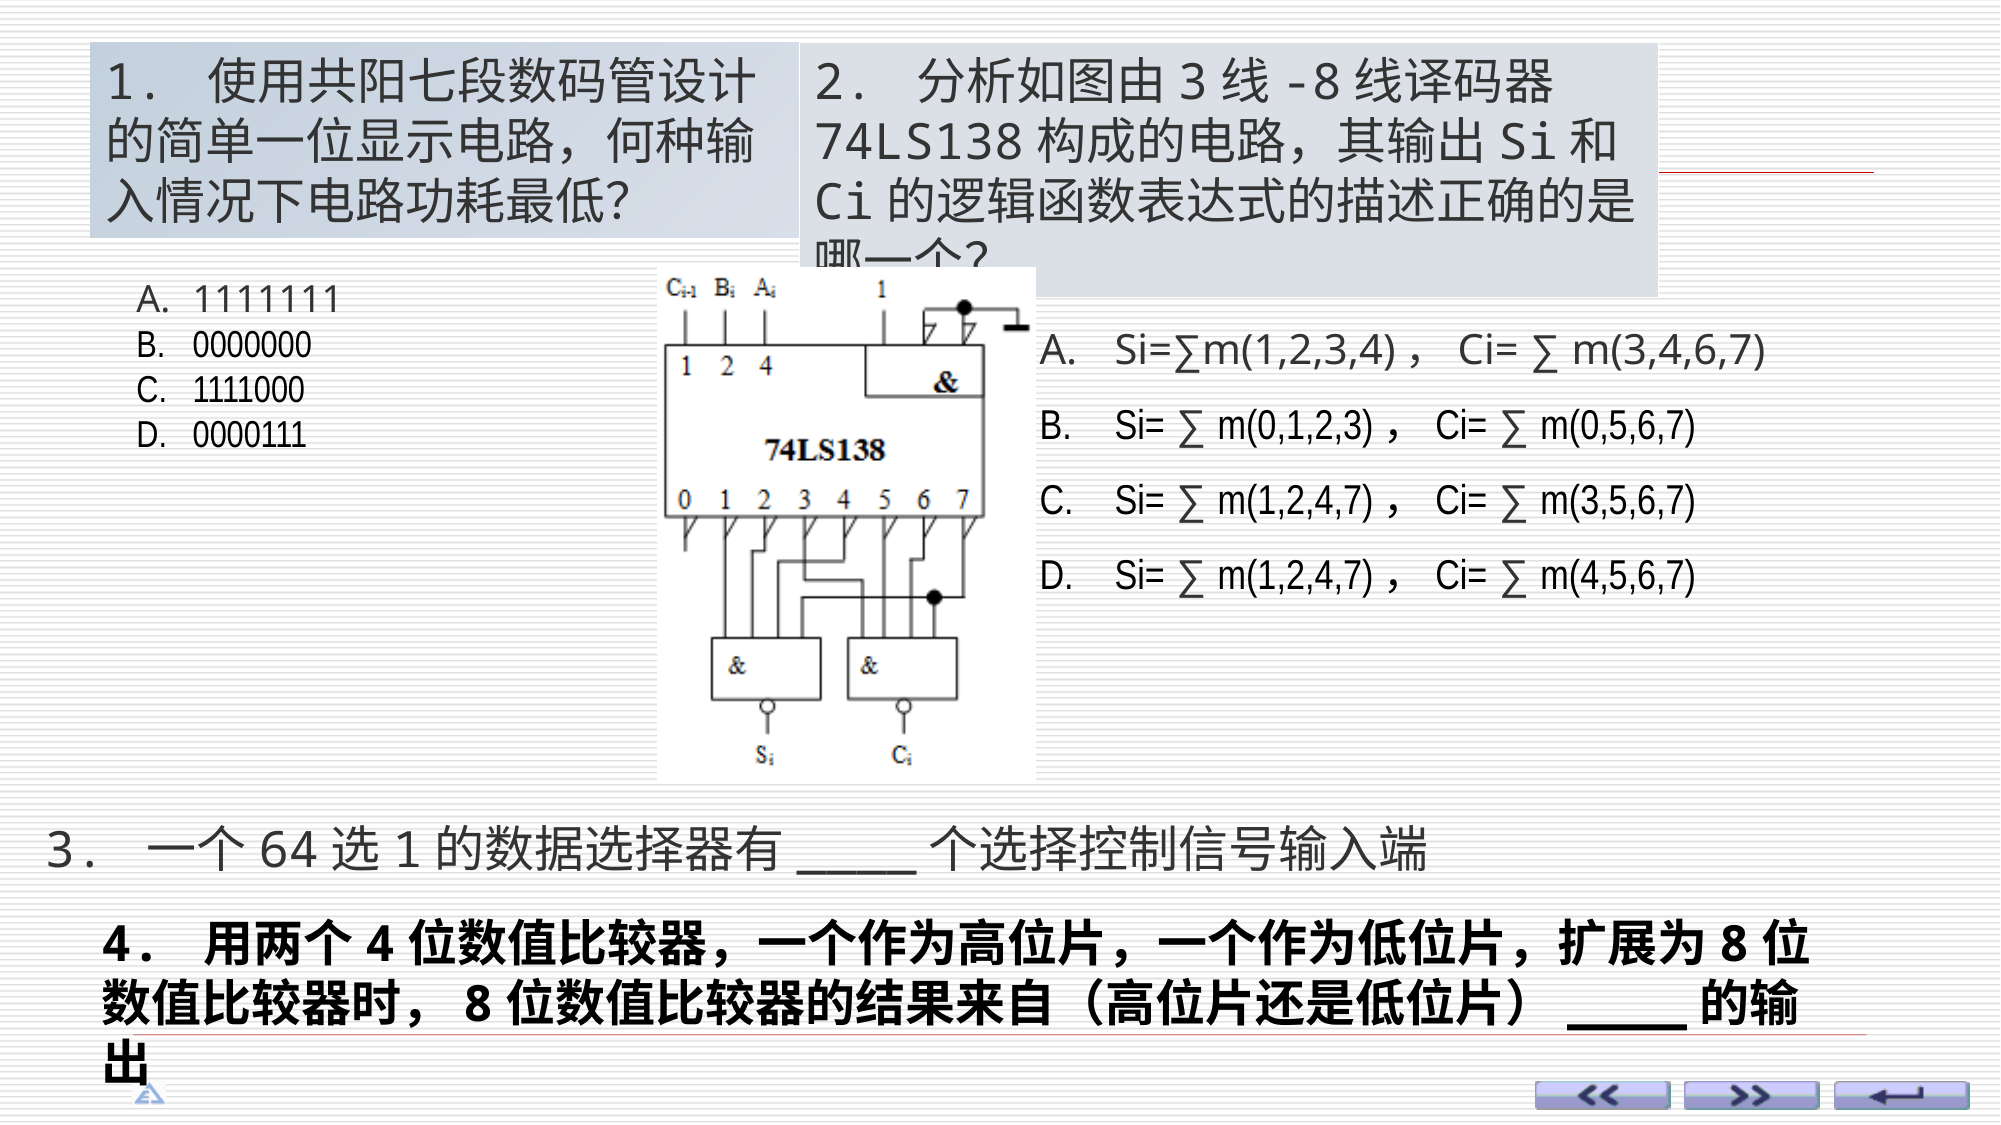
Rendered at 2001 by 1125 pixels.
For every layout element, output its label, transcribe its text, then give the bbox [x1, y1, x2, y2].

text_box 3. 一个64选1的数据选择器有____个选择控制信号输入端 [29, 810, 1444, 885]
picture [0, 0, 2001, 1125]
text_box Si=∑m(1,2,3,4)，Ci= ∑ m(3,4,6,7) Si= ∑ m(0,1,2,3)，Ci= ∑ m(0,5,6,7) Si= ∑ m(1,2,4,7)，Ci= ∑ m(3,5,6,7) Si= ∑ m(1,2,4,7)，Ci= ∑ m(4,5,6,7) [1040, 290, 1781, 606]
text_box 2. 分析如图由3线-8线译码器74LS138构成的电路，其输出Si和Ci的逻辑函数表达式的描述正确的是哪一个？ [799, 42, 1659, 290]
text_box 4. 用两个4位数值比较器，一个作为高位片，一个作为低位片，扩展为8位数值比较器时，8位数值比较器的结果来自（高位片还是低位片）____的输出 [86, 903, 1860, 1099]
text_box 1111111 0000000 1111000 0000111 [121, 267, 417, 462]
text_box 1. 使用共阳七段数码管设计的简单一位显示电路，何种输入情况下电路功耗最低？ [90, 42, 799, 238]
